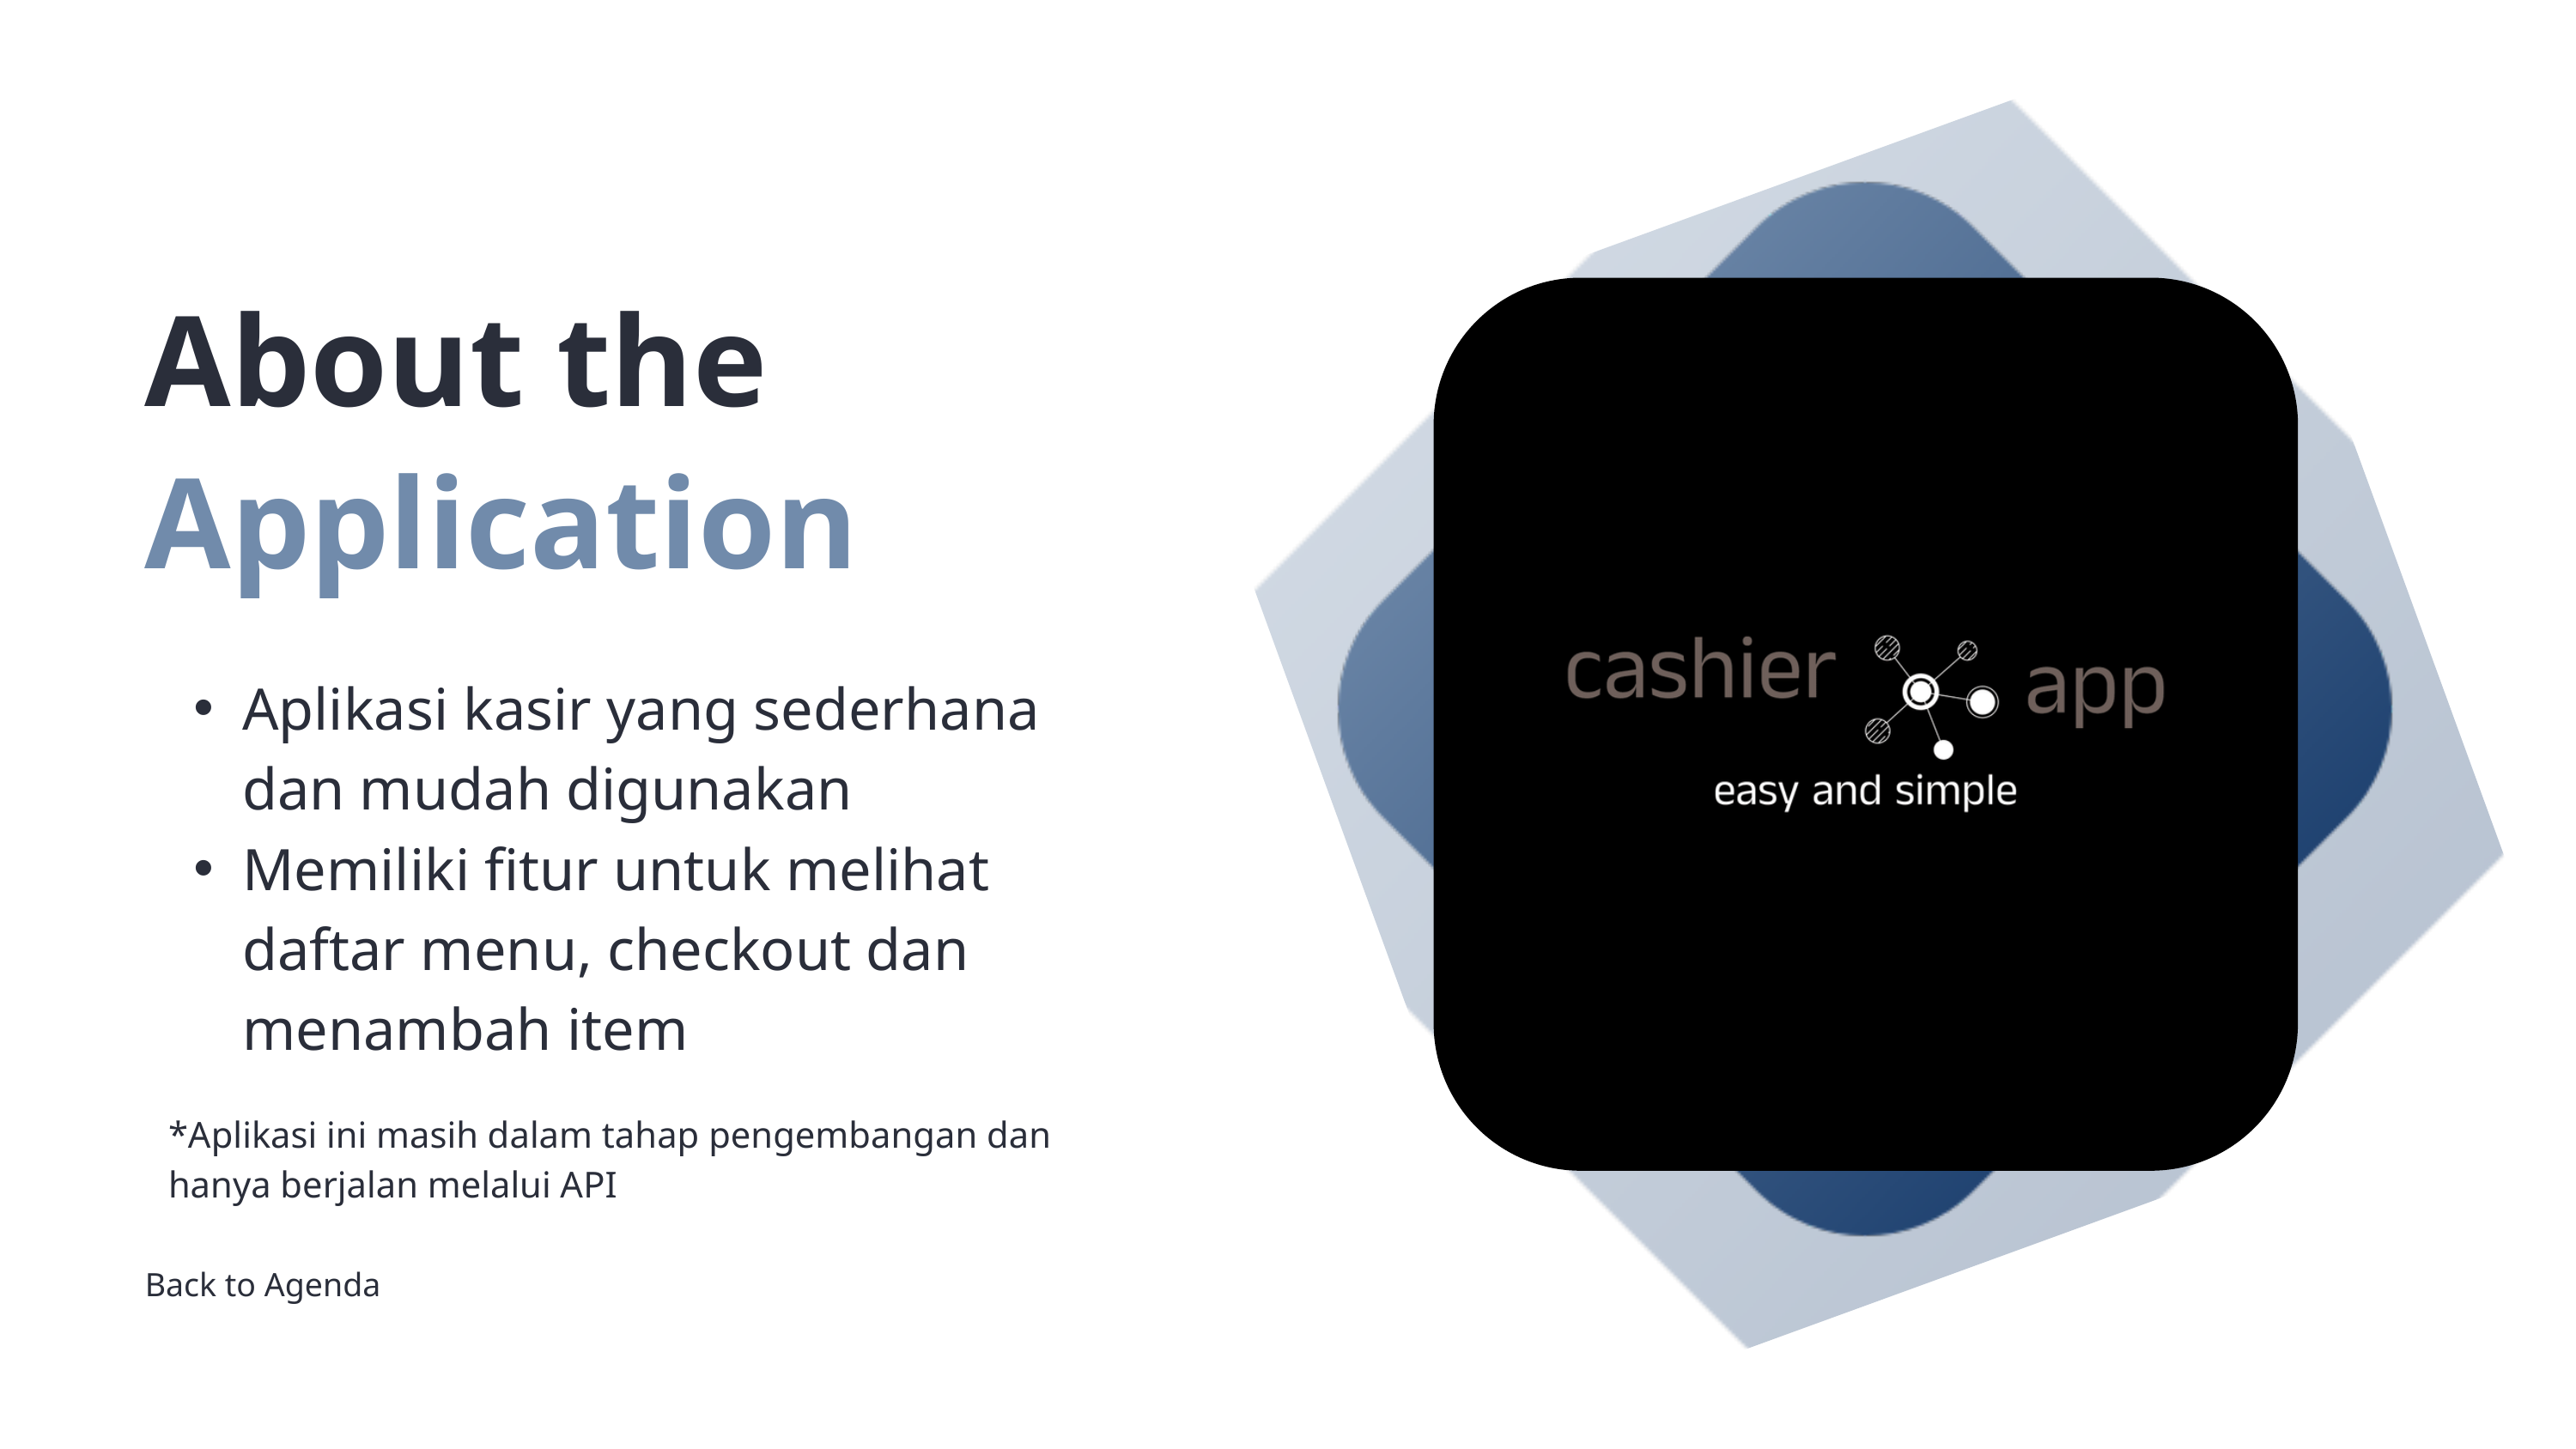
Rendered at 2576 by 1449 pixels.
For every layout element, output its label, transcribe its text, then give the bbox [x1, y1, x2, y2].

text_box Back to Agenda [144, 1261, 1119, 1304]
text_box *Aplikasi ini masih dalam tahap pengembangan dan hanya berjalan melalui API [168, 1105, 1096, 1205]
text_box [144, 276, 1172, 1053]
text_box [1432, 276, 2300, 1173]
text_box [1185, 30, 2575, 1419]
